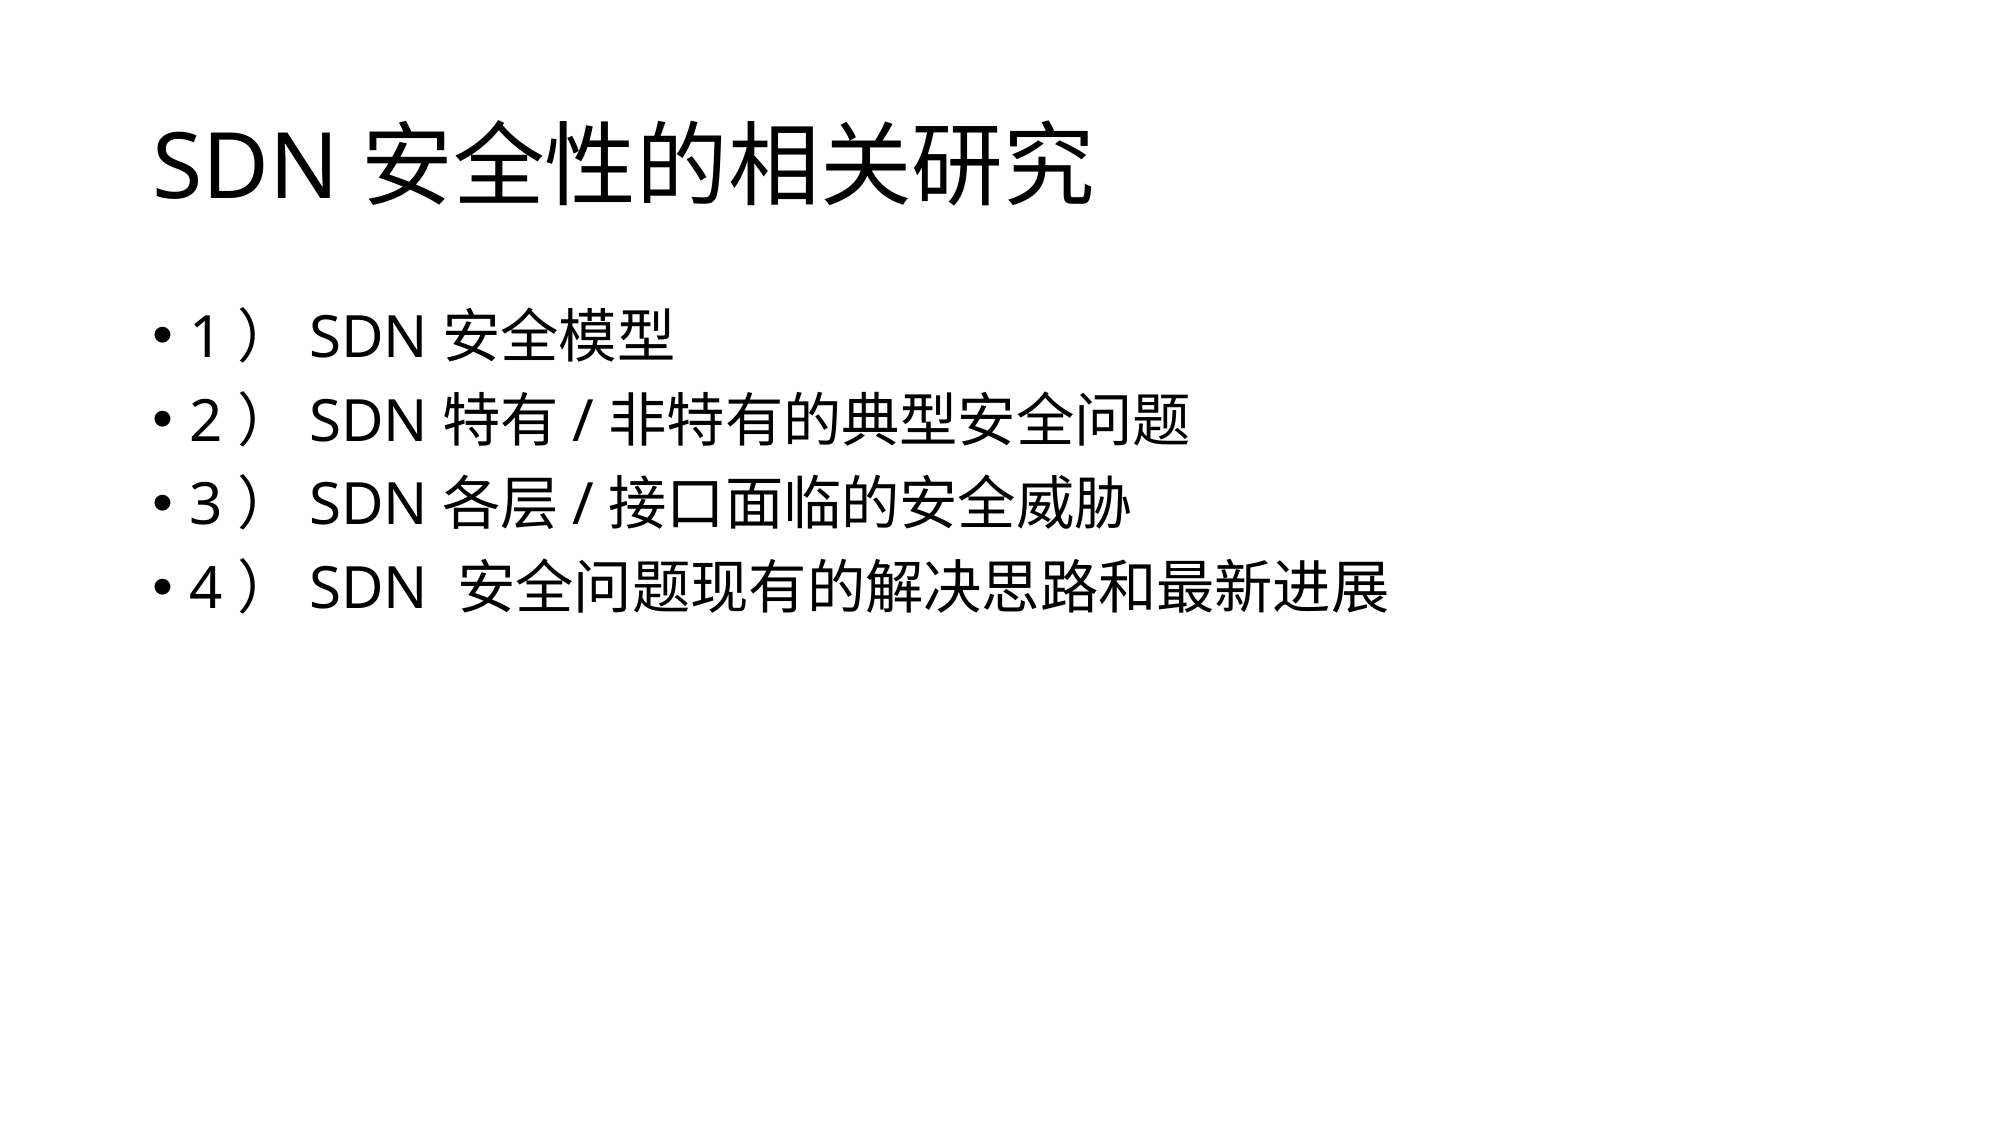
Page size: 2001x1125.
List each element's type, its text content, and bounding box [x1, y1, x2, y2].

title SDN安全性的相关研究 [137, 59, 1863, 278]
list 1）SDN安全模型 2）SDN特有/非特有的典型安全问题 3）SDN各层/接口面临的安全威胁 4）SDN 安全问题现有的解决思路和最新进展 [137, 299, 1863, 1014]
